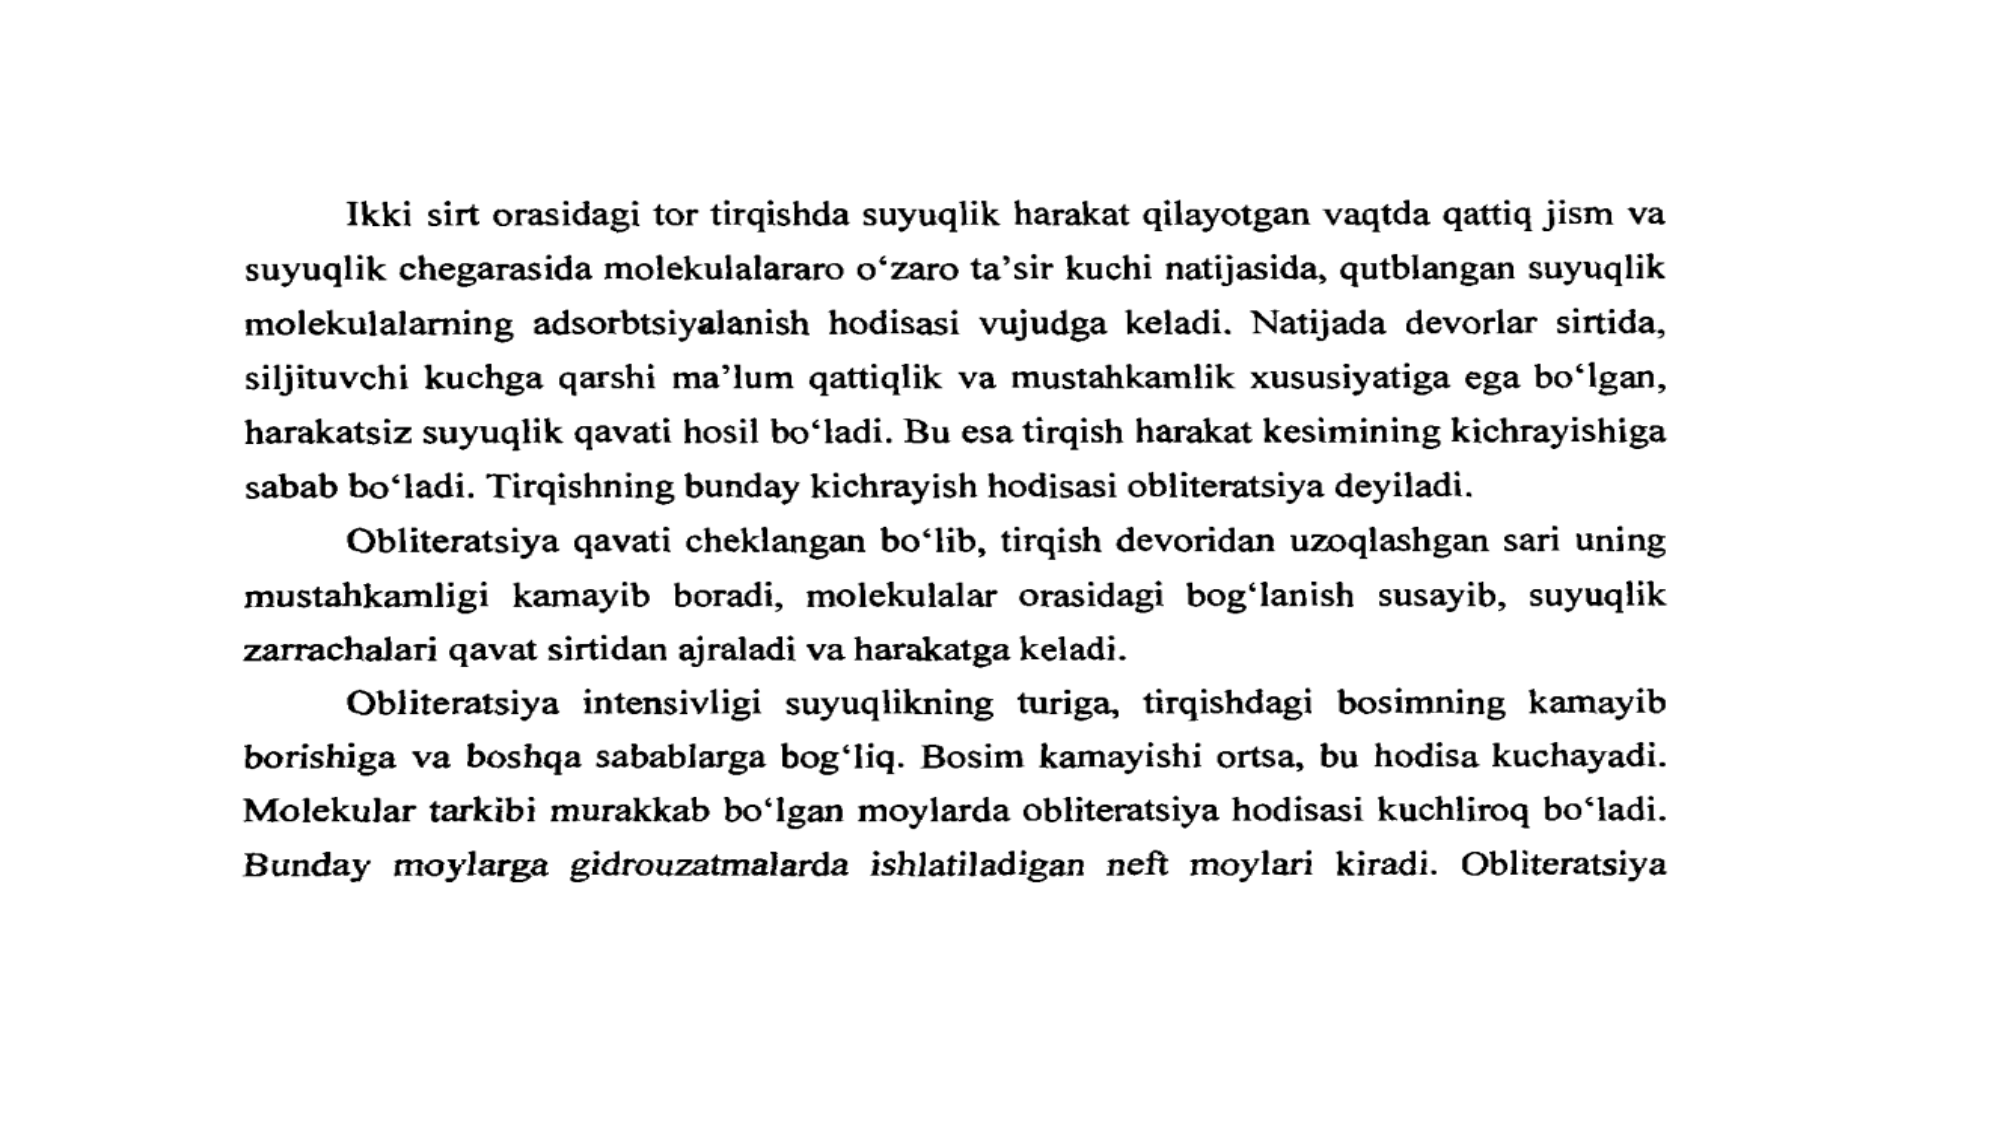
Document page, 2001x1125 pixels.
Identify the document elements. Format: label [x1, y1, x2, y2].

picture [227, 192, 1680, 905]
